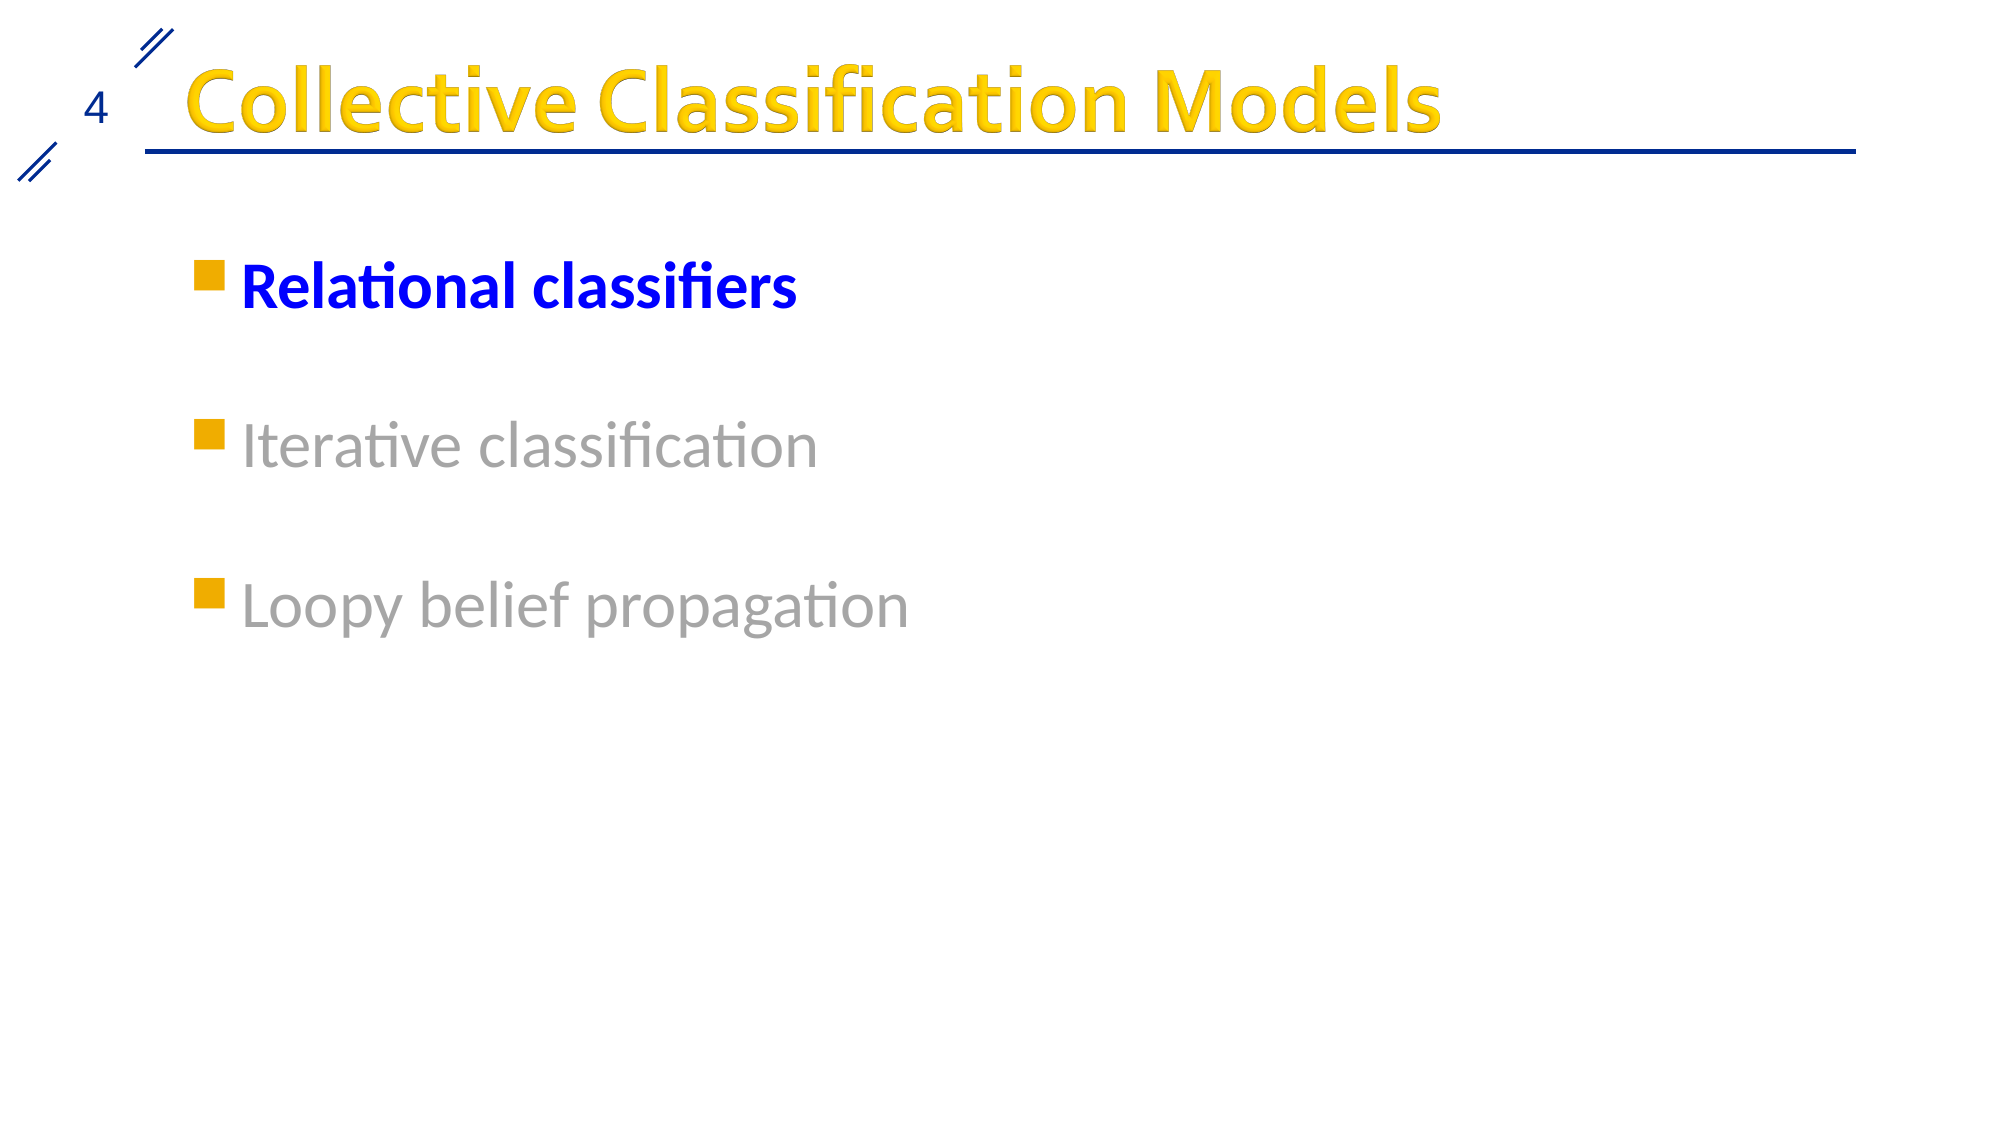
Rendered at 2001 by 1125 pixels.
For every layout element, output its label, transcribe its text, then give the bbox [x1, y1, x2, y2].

picture [186, 62, 1441, 134]
text_box Relational classifiers Iterative classification Loopy belief propagation [186, 240, 918, 641]
